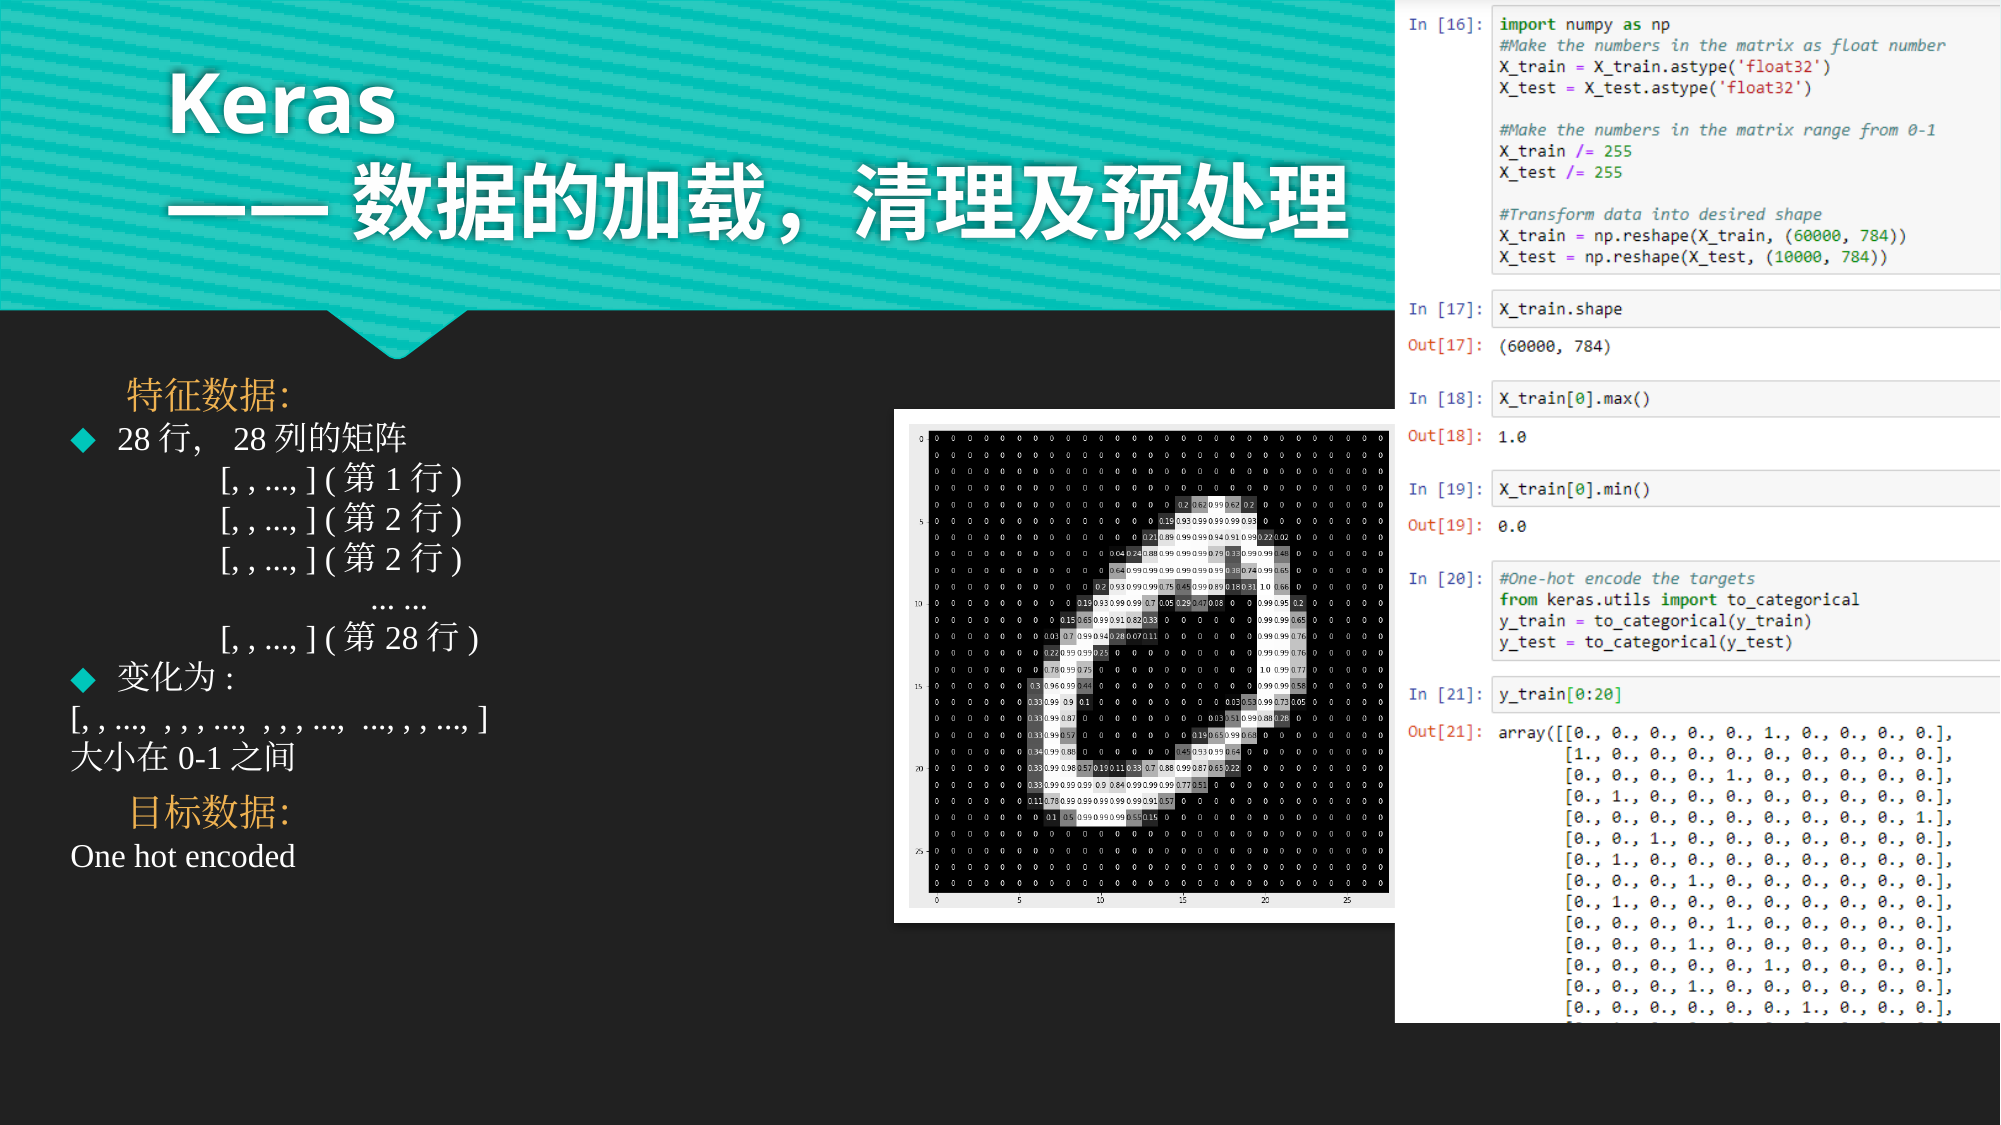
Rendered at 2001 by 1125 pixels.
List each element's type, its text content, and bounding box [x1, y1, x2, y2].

text_box Keras ——数据的加载，清理及预处理 [157, 98, 1389, 258]
picture [1, 0, 2000, 1023]
